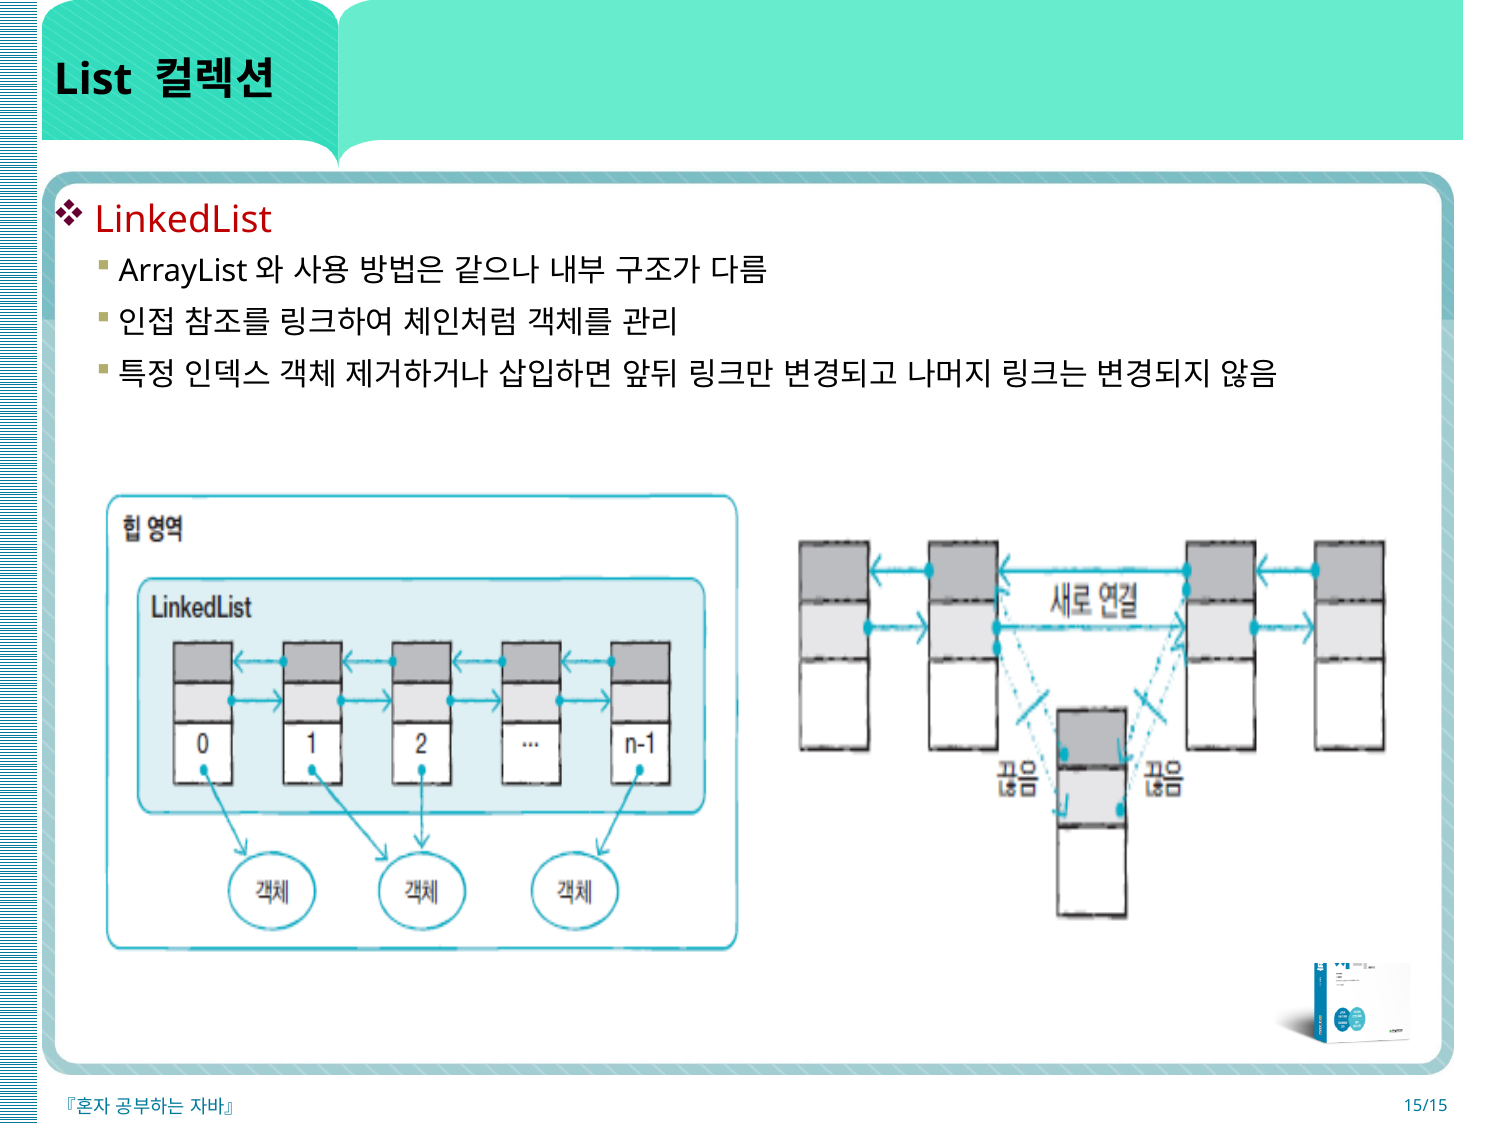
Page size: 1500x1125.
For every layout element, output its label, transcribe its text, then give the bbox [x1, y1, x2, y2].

picture [1243, 797, 1488, 1122]
picture [774, 506, 1424, 963]
list LinkedList ArrayList와 사용 방법은 같으나 내부 구조가 다름 인접 참조를 링크하여 체인처럼 객체를 관리 특정 인덱스 객체 제거하거나 삽입하면 앞뒤 링크만 변경되고 나머지 링크는 변경되지 않음 [37, 187, 1463, 1091]
picture [42, 0, 1463, 187]
title List 컬렉션 [39, 42, 1280, 138]
picture [225, 1102, 232, 1115]
picture [116, 1102, 131, 1107]
picture [87, 480, 751, 963]
picture [68, 1097, 75, 1110]
